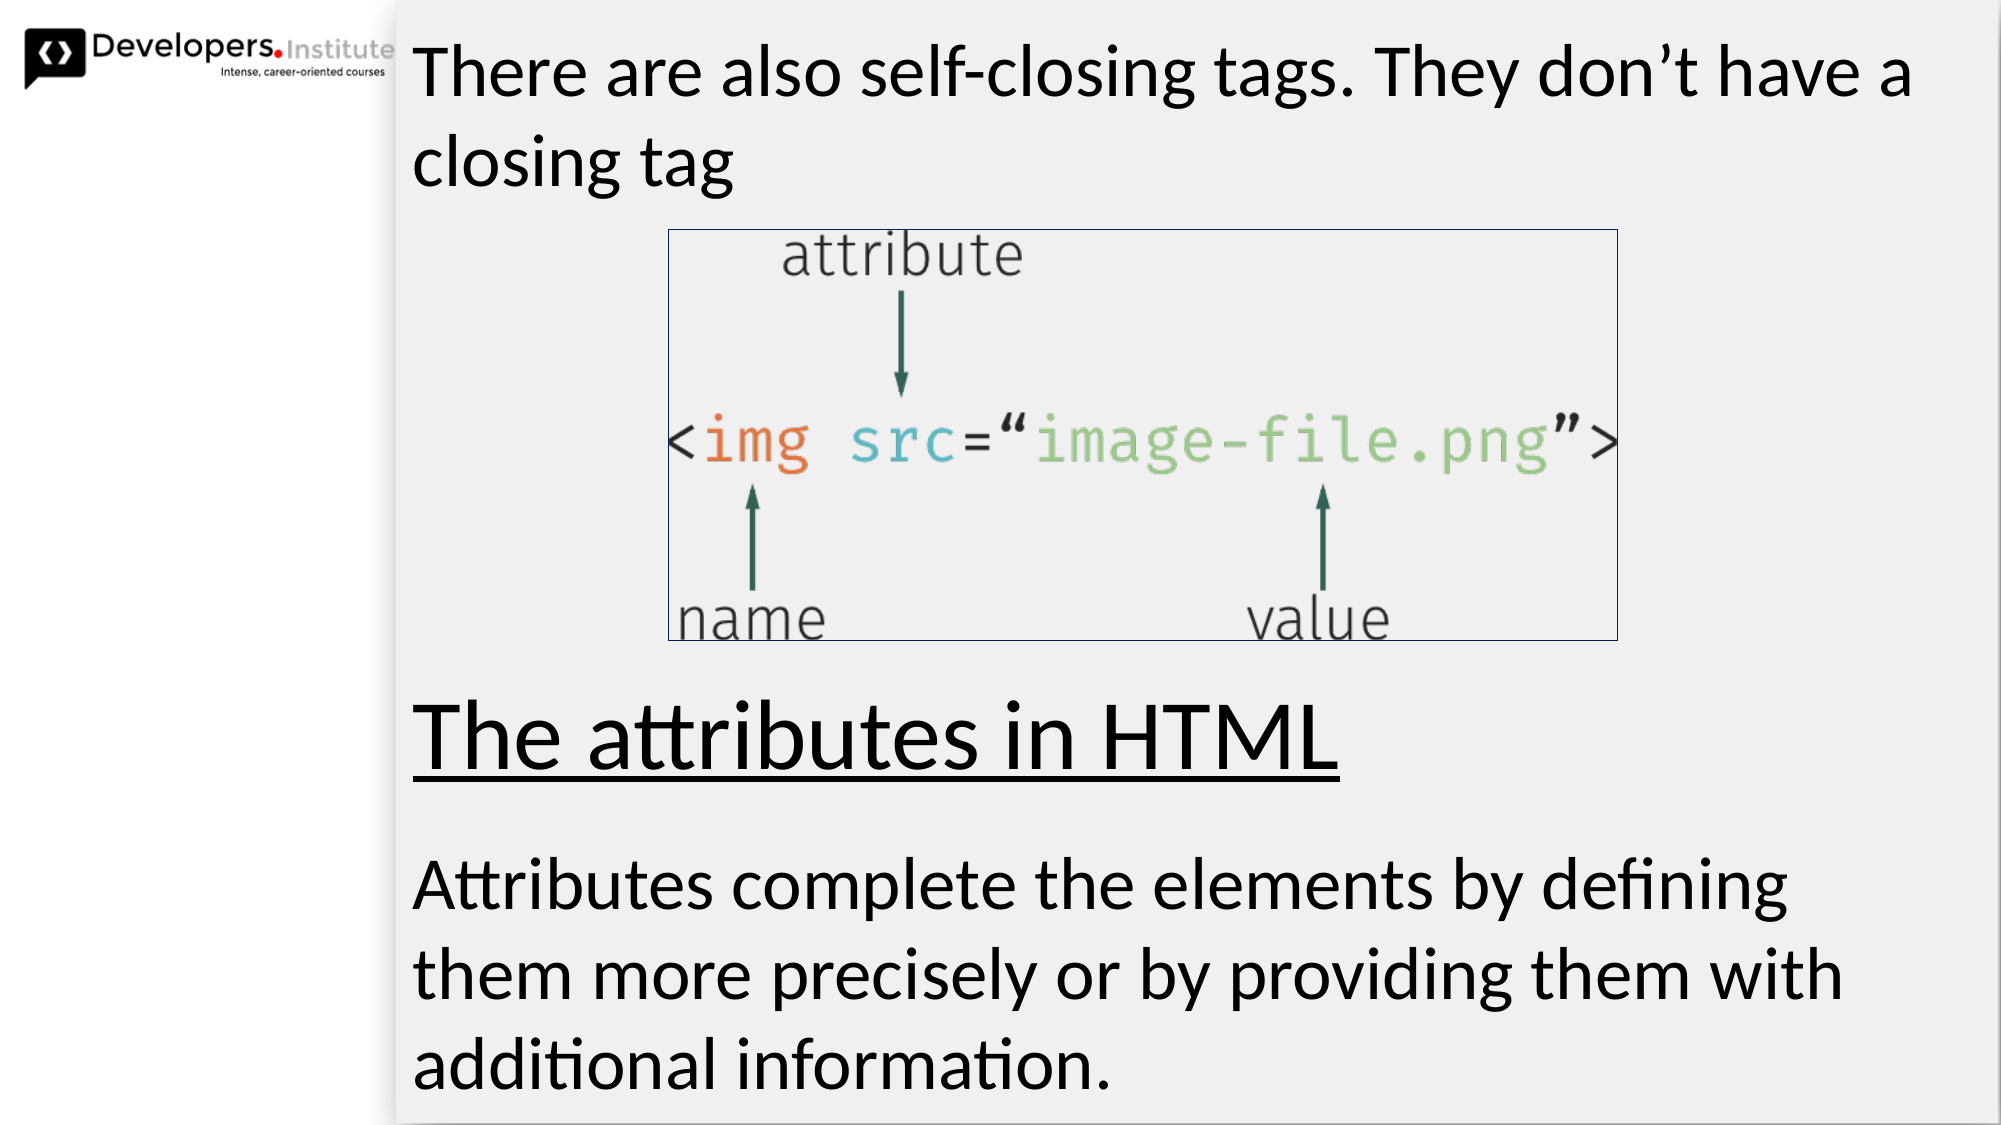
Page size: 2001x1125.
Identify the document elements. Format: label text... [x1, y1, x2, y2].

text_box The attributes in HTML Attributes complete the elements by defining them more precisely or by providing them with additional information. [404, 661, 1923, 1113]
picture [0, 0, 2000, 1125]
text_box There are also self-closing tags. They don’t have a closing tag [404, 13, 2000, 211]
